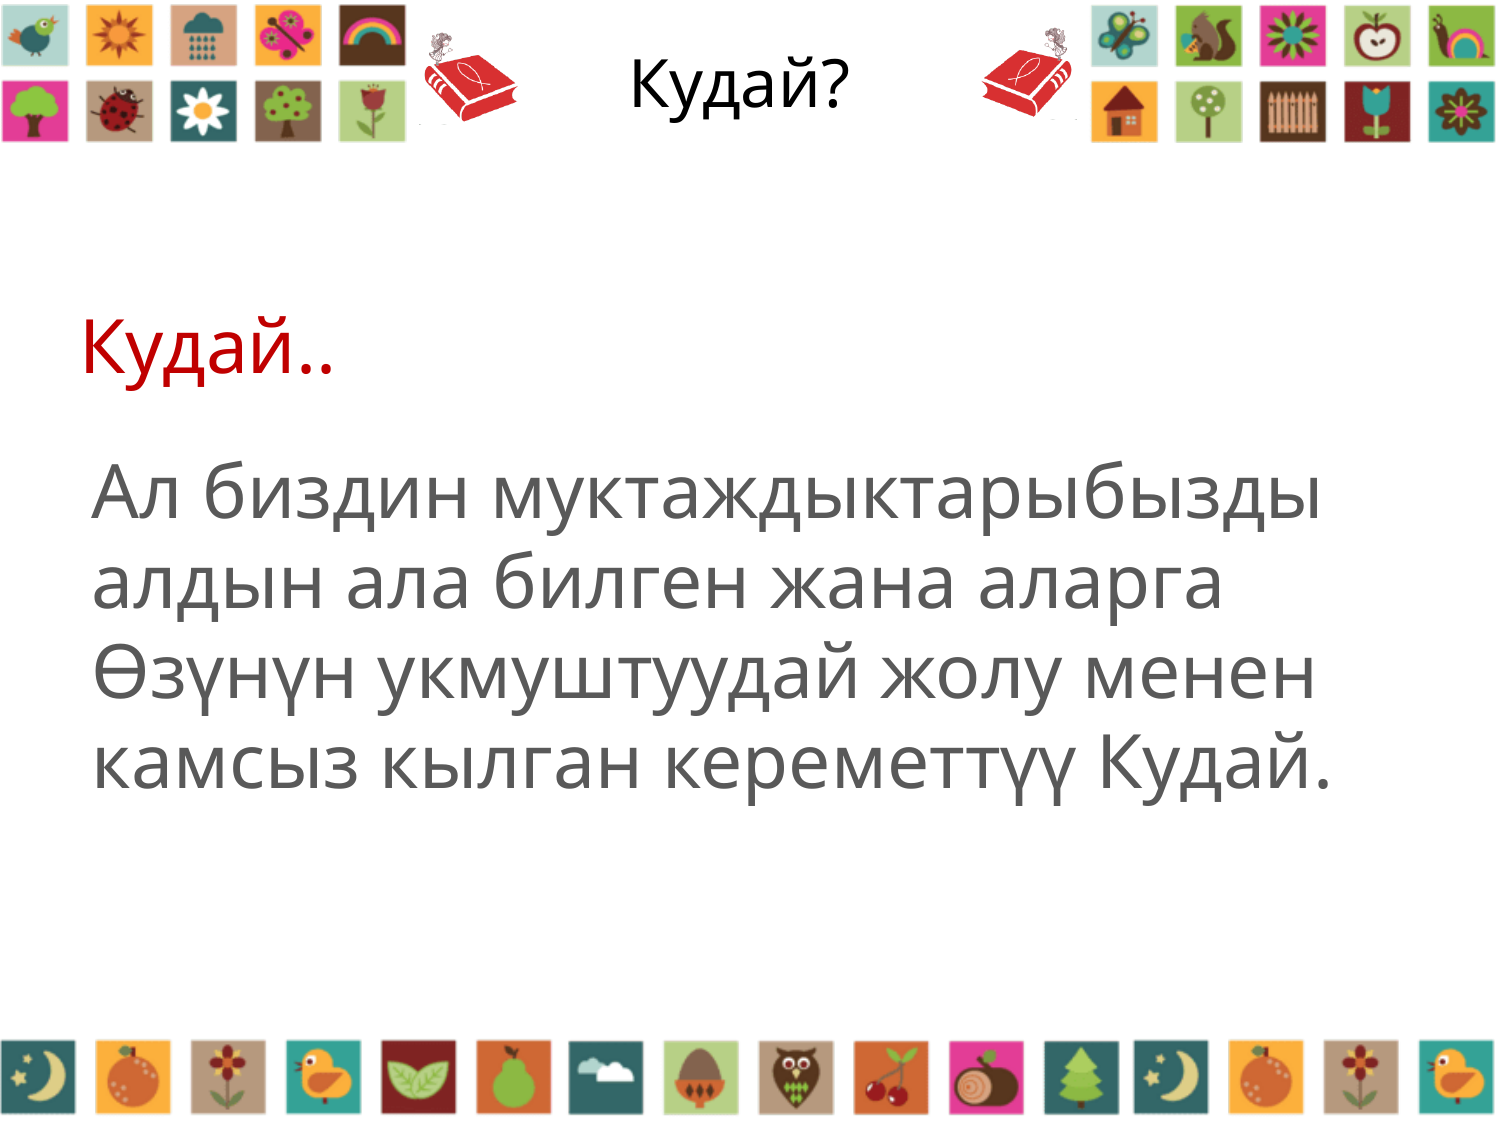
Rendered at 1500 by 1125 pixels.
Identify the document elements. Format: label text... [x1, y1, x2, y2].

picture [950, 3, 1500, 150]
text_box Кудай.. [64, 290, 1412, 396]
text_box Кудай? [552, 33, 1077, 129]
text_box Ал биздин муктаждыктарыбызды алдын ала билген жана аларга Өзүнүн укмуштуудай жолу менен камсыз кылган кереметтүү Кудай. [76, 436, 1424, 902]
picture [0, 3, 550, 150]
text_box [0, 1028, 1500, 1118]
